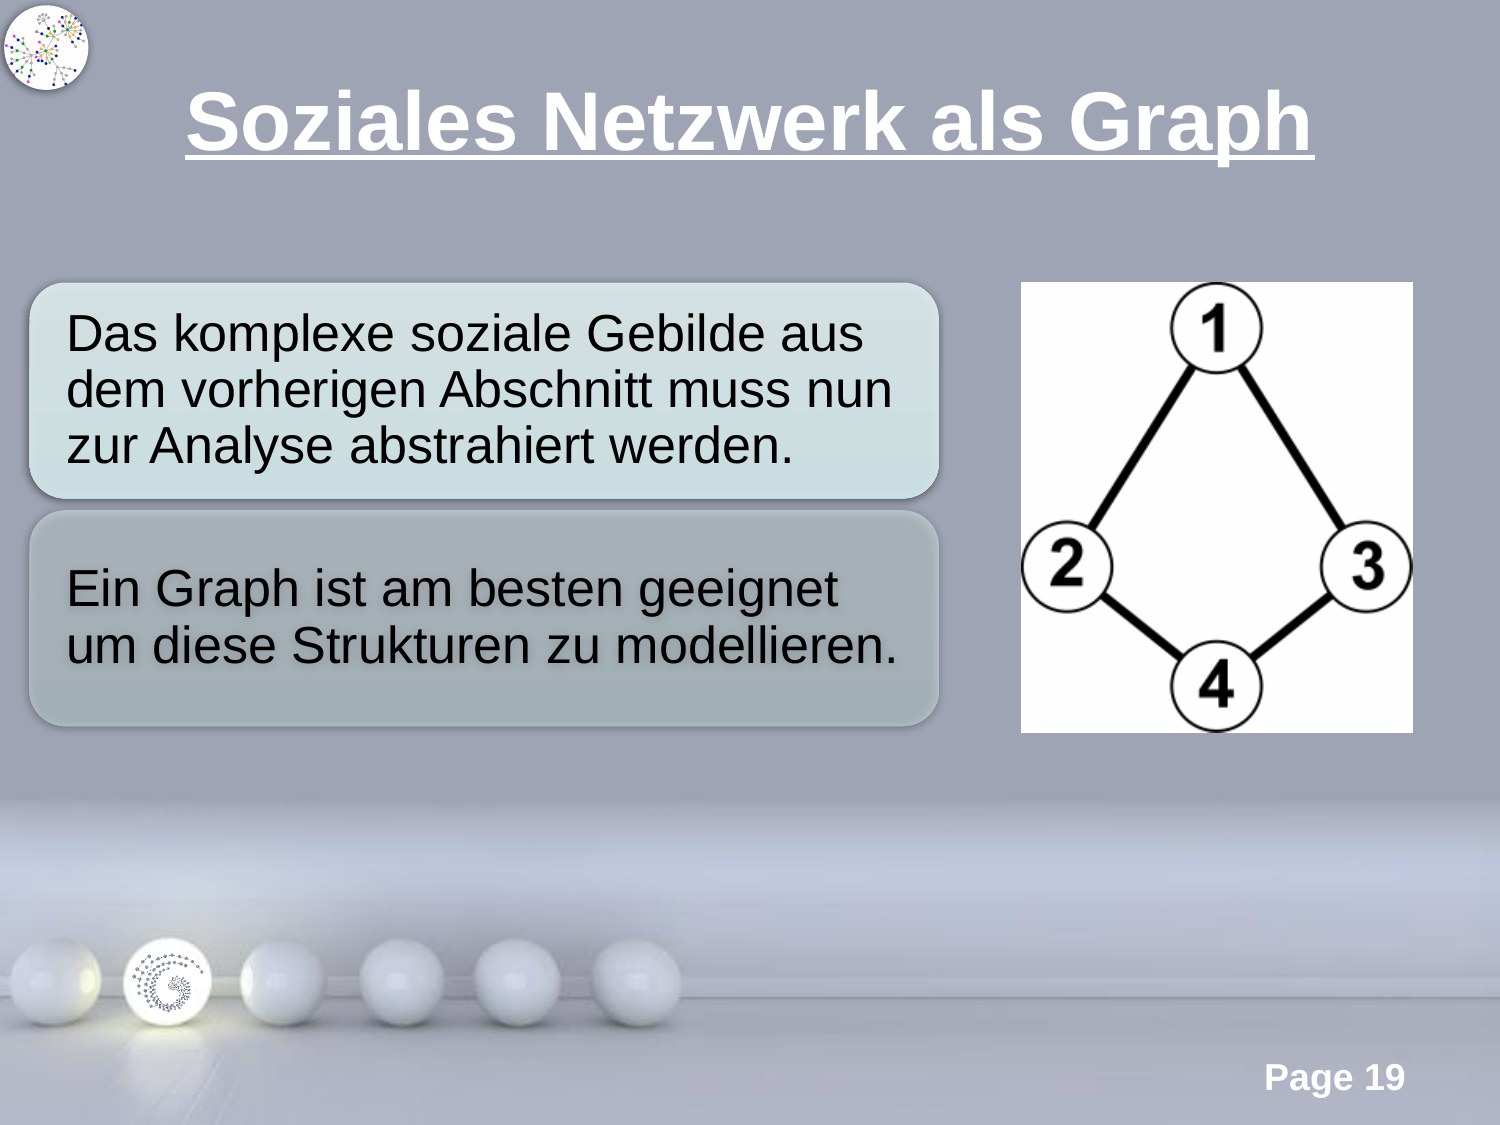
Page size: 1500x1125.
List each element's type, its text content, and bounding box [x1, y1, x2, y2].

title Soziales Netzwerk als Graph [103, 59, 1397, 278]
text_box [4, 5, 89, 90]
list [29, 255, 939, 754]
picture [0, 0, 1500, 1125]
